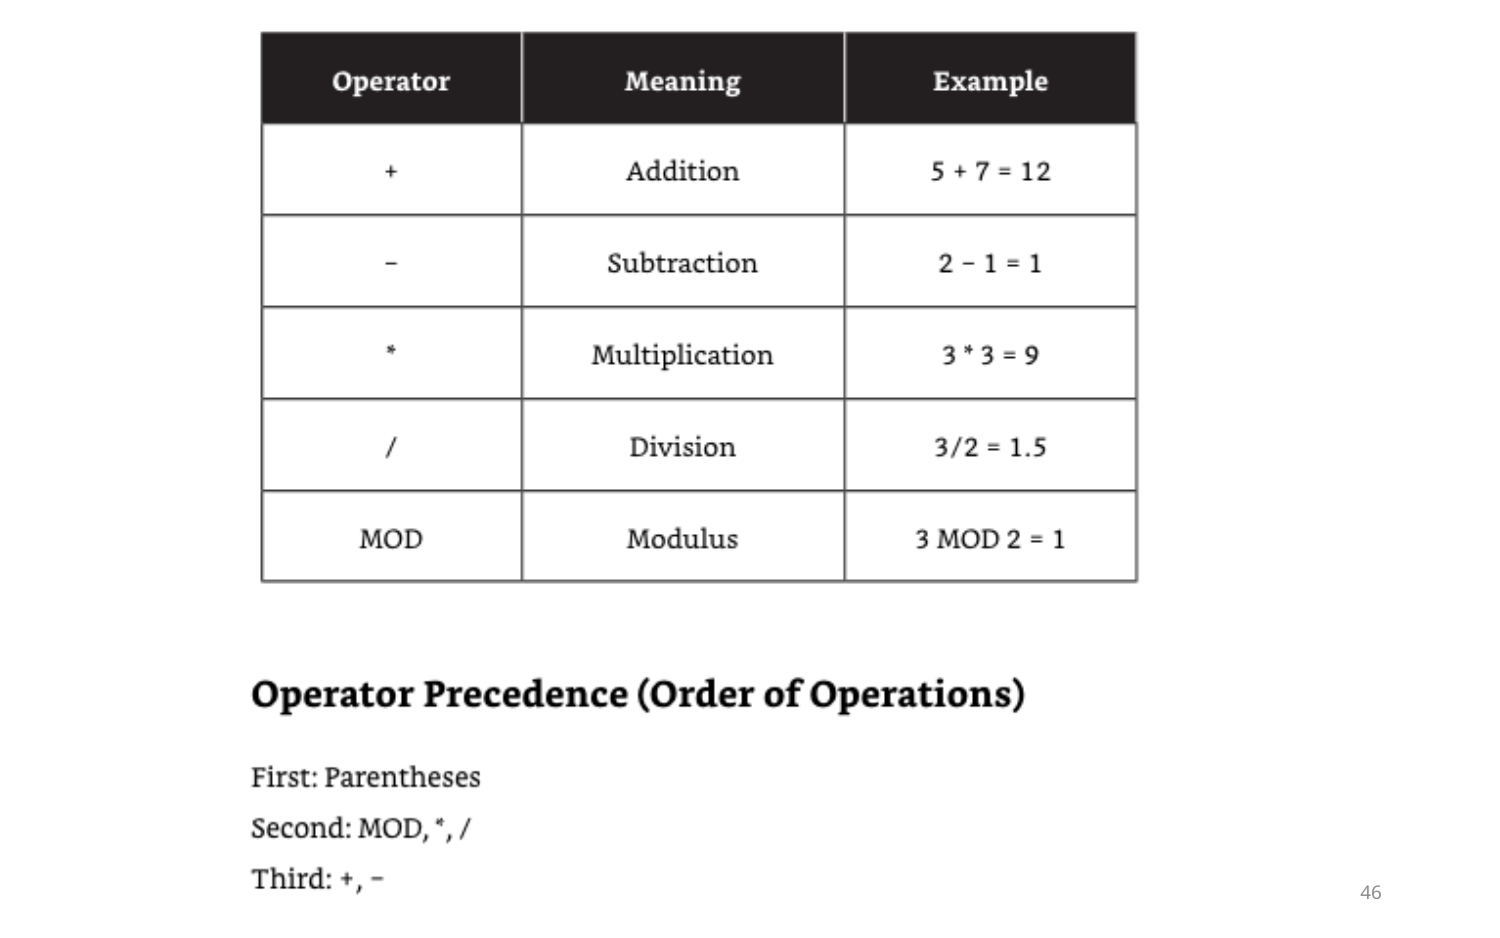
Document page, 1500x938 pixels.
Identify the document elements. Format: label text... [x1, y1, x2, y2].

slide_number 46 [1280, 868, 1397, 919]
picture [220, 0, 1280, 938]
